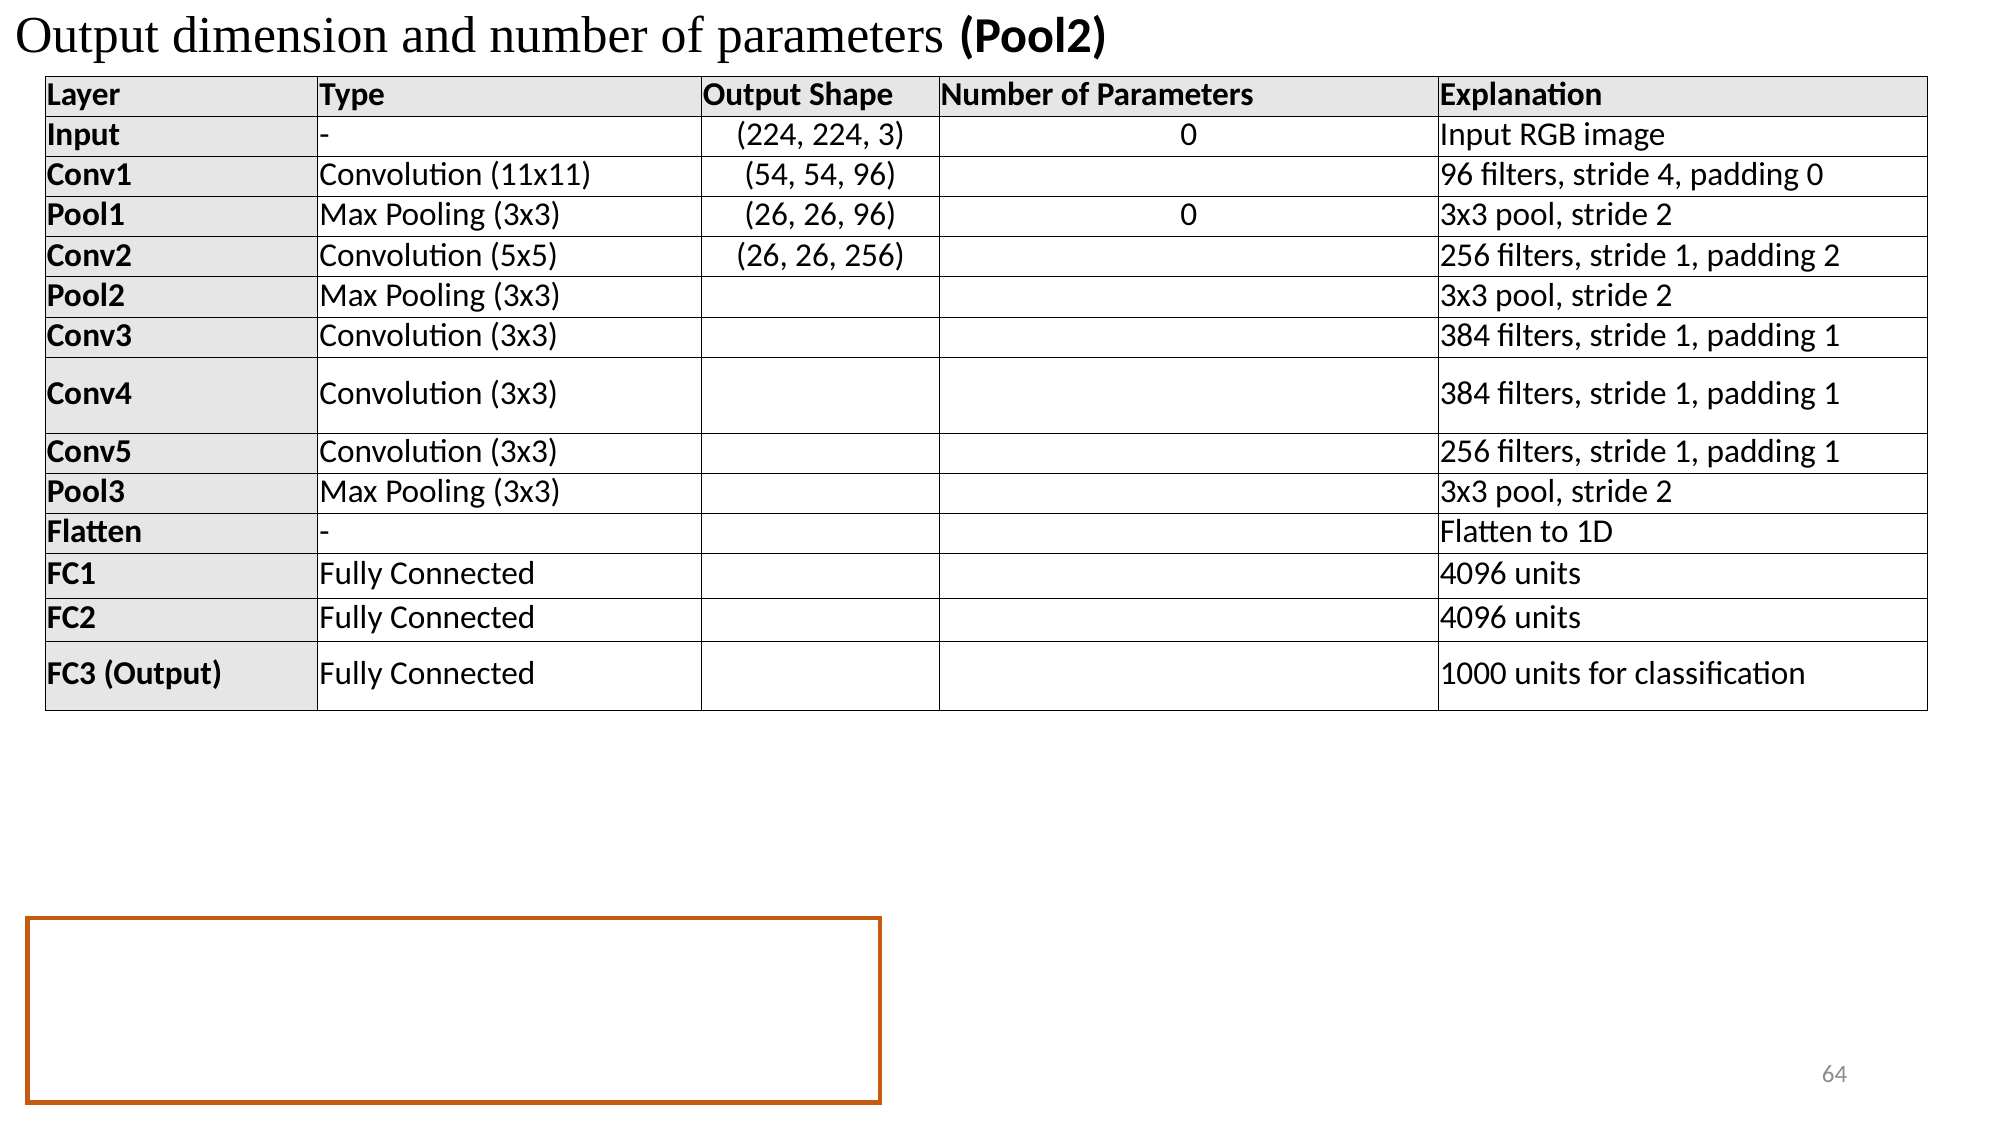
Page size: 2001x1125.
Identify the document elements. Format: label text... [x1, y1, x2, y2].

text_box [27, 917, 881, 1104]
slide_number 64 [1412, 1042, 1863, 1103]
title Output dimension and number of parameters (Pool2) [0, 0, 1725, 72]
